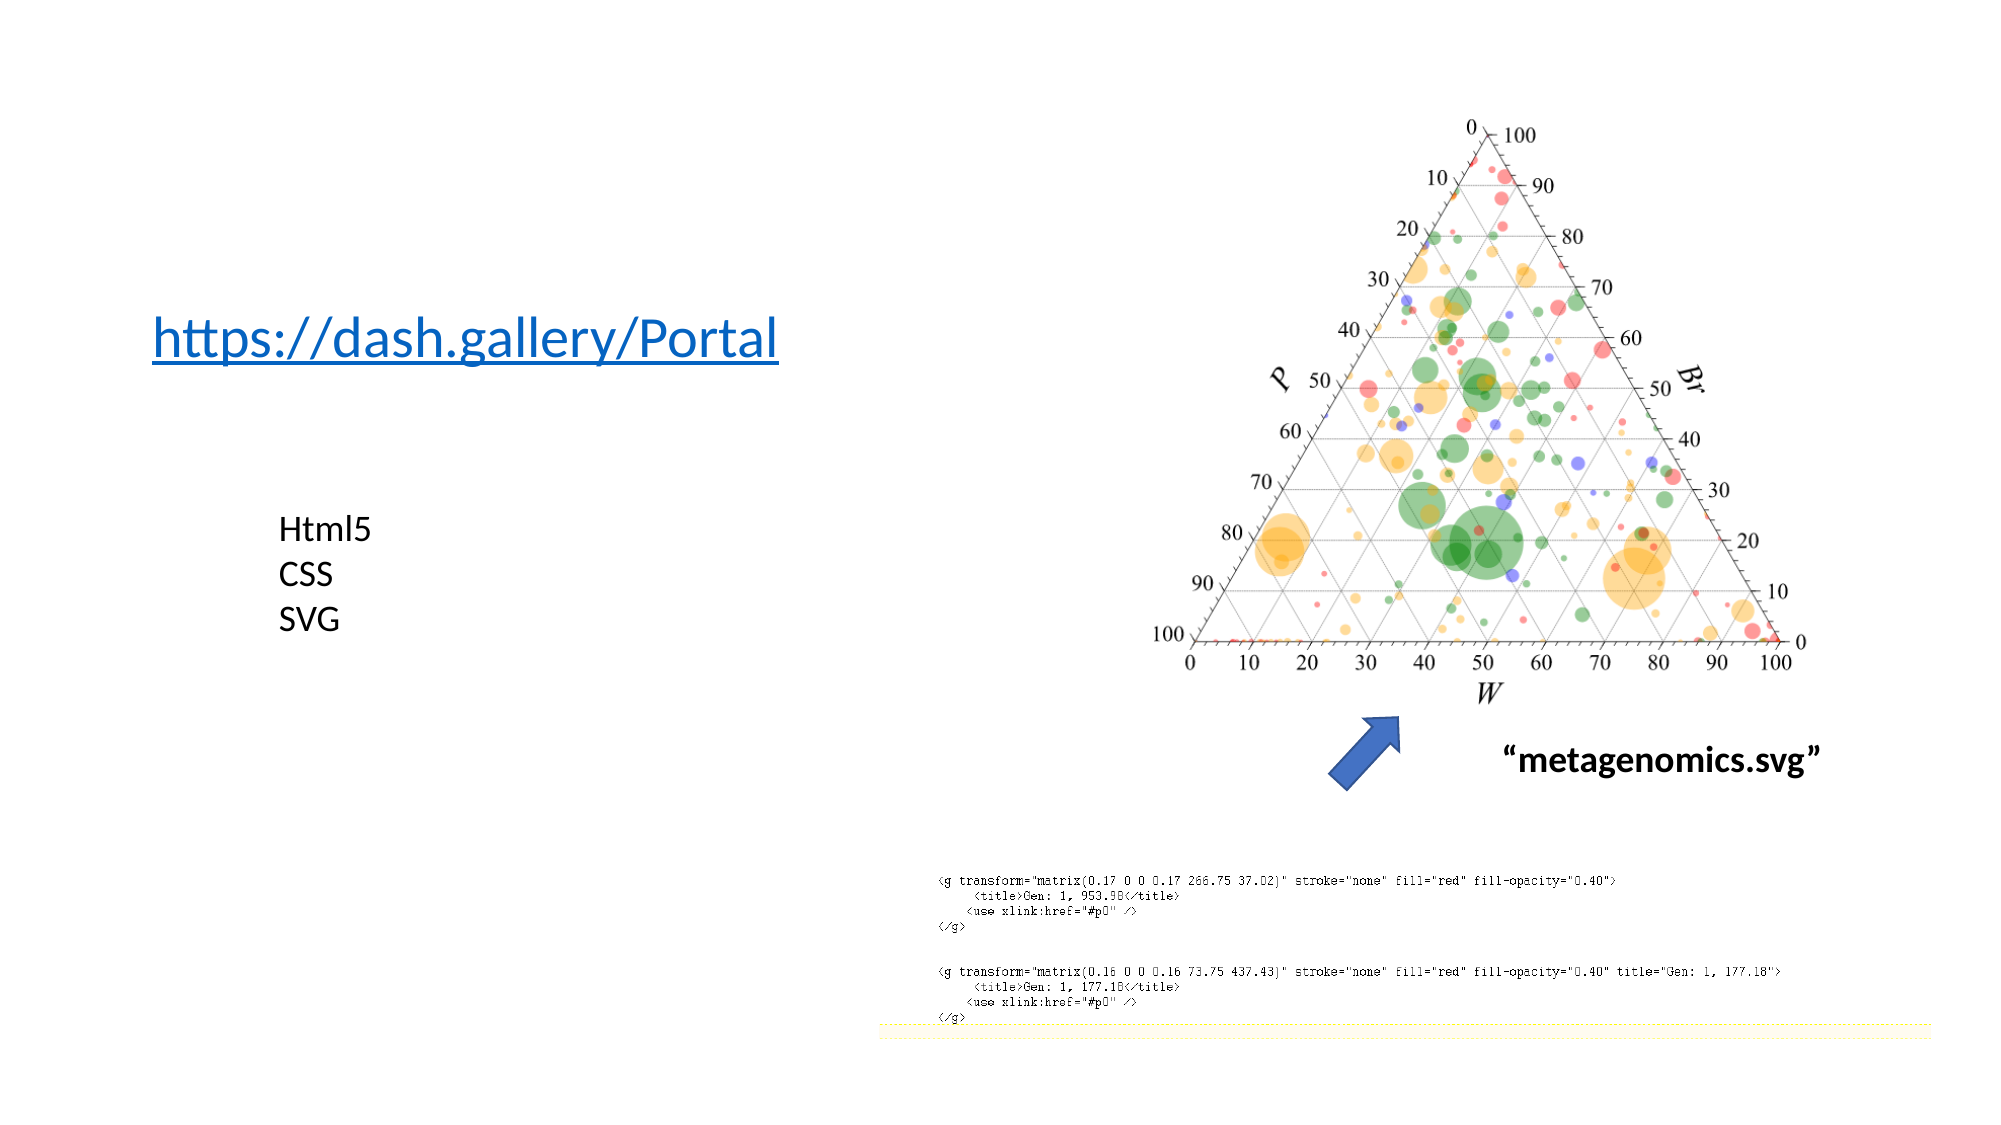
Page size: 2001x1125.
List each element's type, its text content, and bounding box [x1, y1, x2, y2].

text_box “metagenomics.svg” [1486, 727, 1973, 788]
picture [879, 860, 1931, 1039]
picture [1154, 92, 1863, 728]
text_box Html5 CSS SVG [264, 496, 647, 692]
list https://dash.gallery/Portal [137, 299, 1863, 1014]
text_box [1327, 728, 1401, 792]
